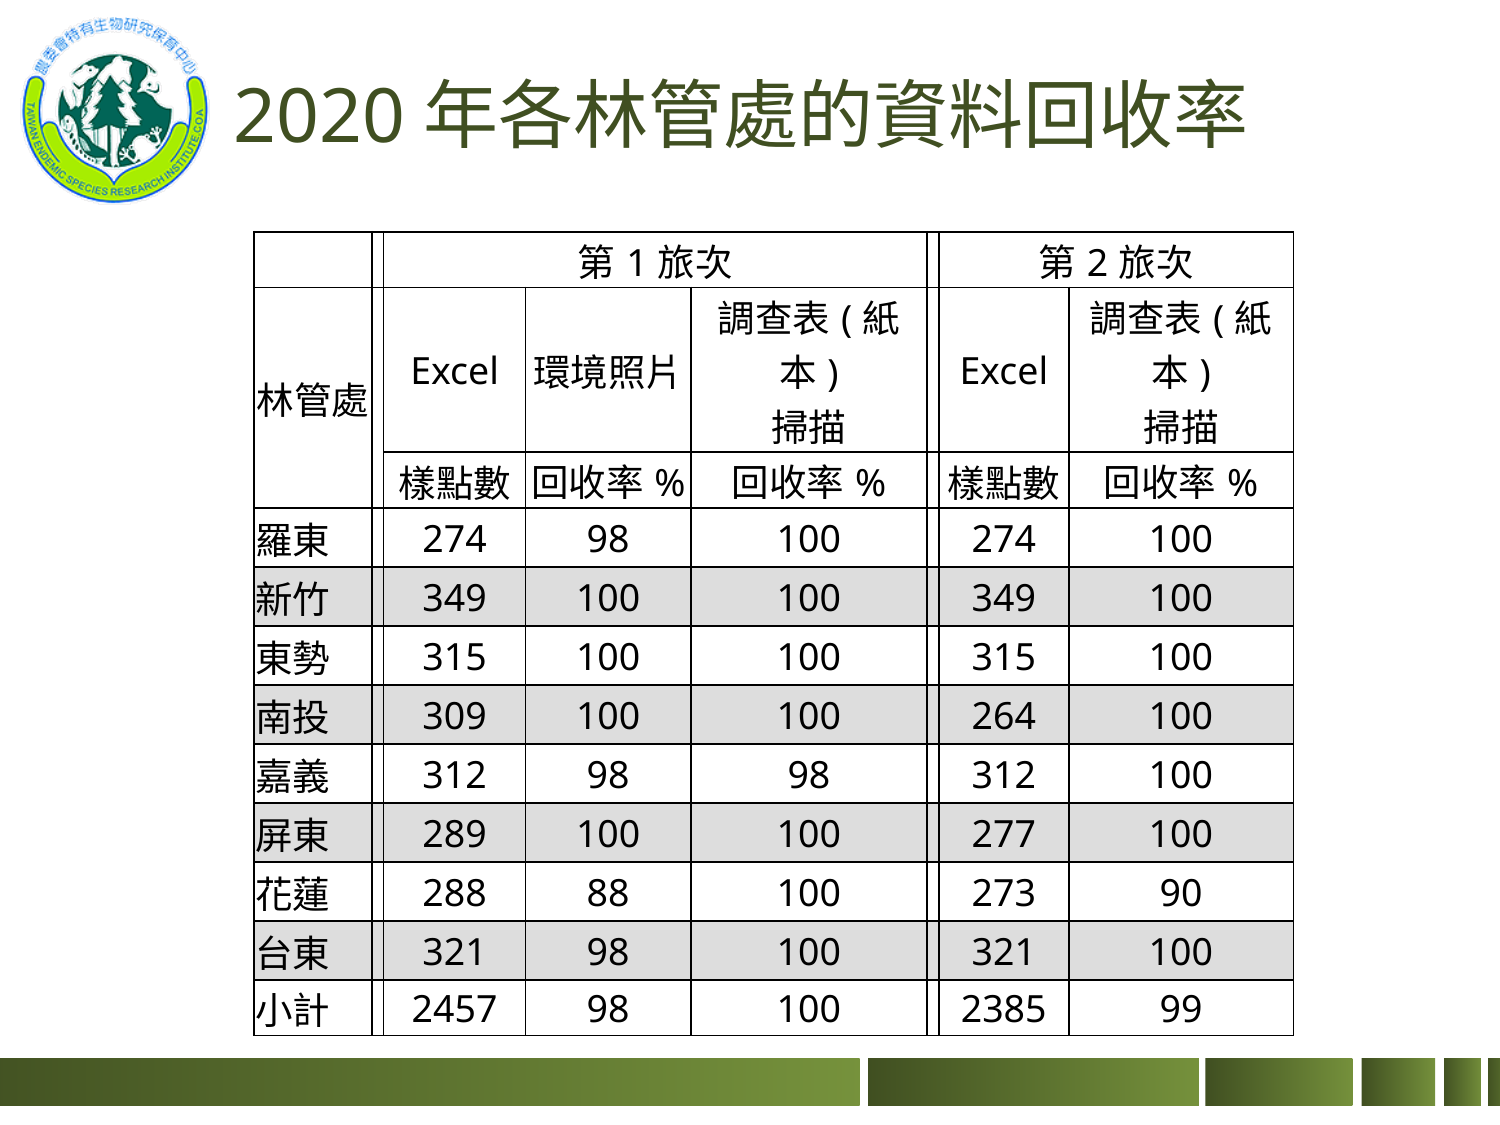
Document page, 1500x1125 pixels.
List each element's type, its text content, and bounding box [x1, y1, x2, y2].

table_cell 花蓮 [255, 863, 371, 920]
table_cell 調查表(紙本) 掃描 [692, 288, 926, 451]
table_cell 100 [1070, 745, 1293, 802]
table_cell 99 [1070, 981, 1293, 1035]
table_header [928, 233, 938, 287]
table_cell 100 [526, 568, 690, 625]
table_cell 100 [526, 627, 690, 684]
table_cell 林管處 [255, 288, 371, 507]
table_cell 288 [384, 863, 525, 920]
table_cell 90 [1070, 863, 1293, 920]
title 2020年各林管處的資料回收率 [218, 19, 1480, 207]
table_cell [373, 745, 383, 802]
table_cell [928, 863, 938, 920]
table_cell 100 [1070, 568, 1293, 625]
table_cell [928, 509, 938, 566]
table_cell 東勢 [255, 627, 371, 684]
table_cell 100 [692, 568, 926, 625]
table_cell Excel [384, 288, 525, 451]
table_cell [373, 686, 383, 743]
table_cell [928, 686, 938, 743]
table_header 第2旅次 [940, 233, 1293, 287]
table_cell 100 [1070, 686, 1293, 743]
table_cell 羅東 [255, 509, 371, 566]
table_cell 100 [692, 627, 926, 684]
table_cell [373, 922, 383, 979]
table_cell 100 [692, 804, 926, 861]
picture [17, 17, 211, 207]
table_cell [928, 981, 938, 1035]
table_header [255, 233, 371, 287]
table_cell [928, 922, 938, 979]
table_cell 南投 [255, 686, 371, 743]
table_cell 環境照片 [526, 288, 690, 451]
table_cell [373, 863, 383, 920]
table_cell 100 [692, 863, 926, 920]
table_cell 98 [526, 745, 690, 802]
table_cell [373, 981, 383, 1035]
table_cell 100 [1070, 804, 1293, 861]
table_cell 277 [940, 804, 1068, 861]
table_cell 2457 [384, 981, 525, 1035]
table_cell [928, 453, 938, 507]
table_header [373, 233, 383, 287]
table_cell 309 [384, 686, 525, 743]
table_cell 100 [1070, 627, 1293, 684]
table_cell 100 [1070, 509, 1293, 566]
table_cell 289 [384, 804, 525, 861]
table_cell 回收率% [1070, 453, 1293, 507]
table_cell [928, 745, 938, 802]
table_cell 回收率% [526, 453, 690, 507]
table_cell [928, 568, 938, 625]
table_cell 349 [940, 568, 1068, 625]
table_cell 調查表(紙本) 掃描 [1070, 288, 1293, 451]
table_cell 樣點數 [940, 453, 1068, 507]
table_cell [373, 288, 383, 507]
table_cell 98 [526, 981, 690, 1035]
table_cell 321 [384, 922, 525, 979]
table_cell 349 [384, 568, 525, 625]
table_cell 100 [692, 981, 926, 1035]
table_cell 100 [526, 804, 690, 861]
table_cell [928, 804, 938, 861]
table_cell 小計 [255, 981, 371, 1035]
table_cell [373, 804, 383, 861]
table_cell 315 [384, 627, 525, 684]
table_cell 315 [940, 627, 1068, 684]
table_header 第1旅次 [384, 233, 926, 287]
table_cell 台東 [255, 922, 371, 979]
table_cell 98 [526, 922, 690, 979]
table_cell [373, 568, 383, 625]
table_cell 100 [1070, 922, 1293, 979]
table_cell 88 [526, 863, 690, 920]
table_cell [928, 627, 938, 684]
table_cell [373, 509, 383, 566]
table_cell 264 [940, 686, 1068, 743]
table_cell 273 [940, 863, 1068, 920]
table_cell 屏東 [255, 804, 371, 861]
table_cell 100 [692, 922, 926, 979]
table_cell 98 [692, 745, 926, 802]
table_cell 100 [526, 686, 690, 743]
table_cell 312 [384, 745, 525, 802]
table_cell 98 [526, 509, 690, 566]
table_cell 274 [940, 509, 1068, 566]
table_cell 100 [692, 686, 926, 743]
table_cell 嘉義 [255, 745, 371, 802]
table_cell [928, 288, 938, 451]
table_cell 樣點數 [384, 453, 525, 507]
table_cell 312 [940, 745, 1068, 802]
table_cell 2385 [940, 981, 1068, 1035]
table_cell 新竹 [255, 568, 371, 625]
table_cell 100 [692, 509, 926, 566]
table_cell Excel [940, 288, 1068, 451]
table_cell [373, 627, 383, 684]
table_cell 274 [384, 509, 525, 566]
table_cell 321 [940, 922, 1068, 979]
table_cell 回收率% [692, 453, 926, 507]
